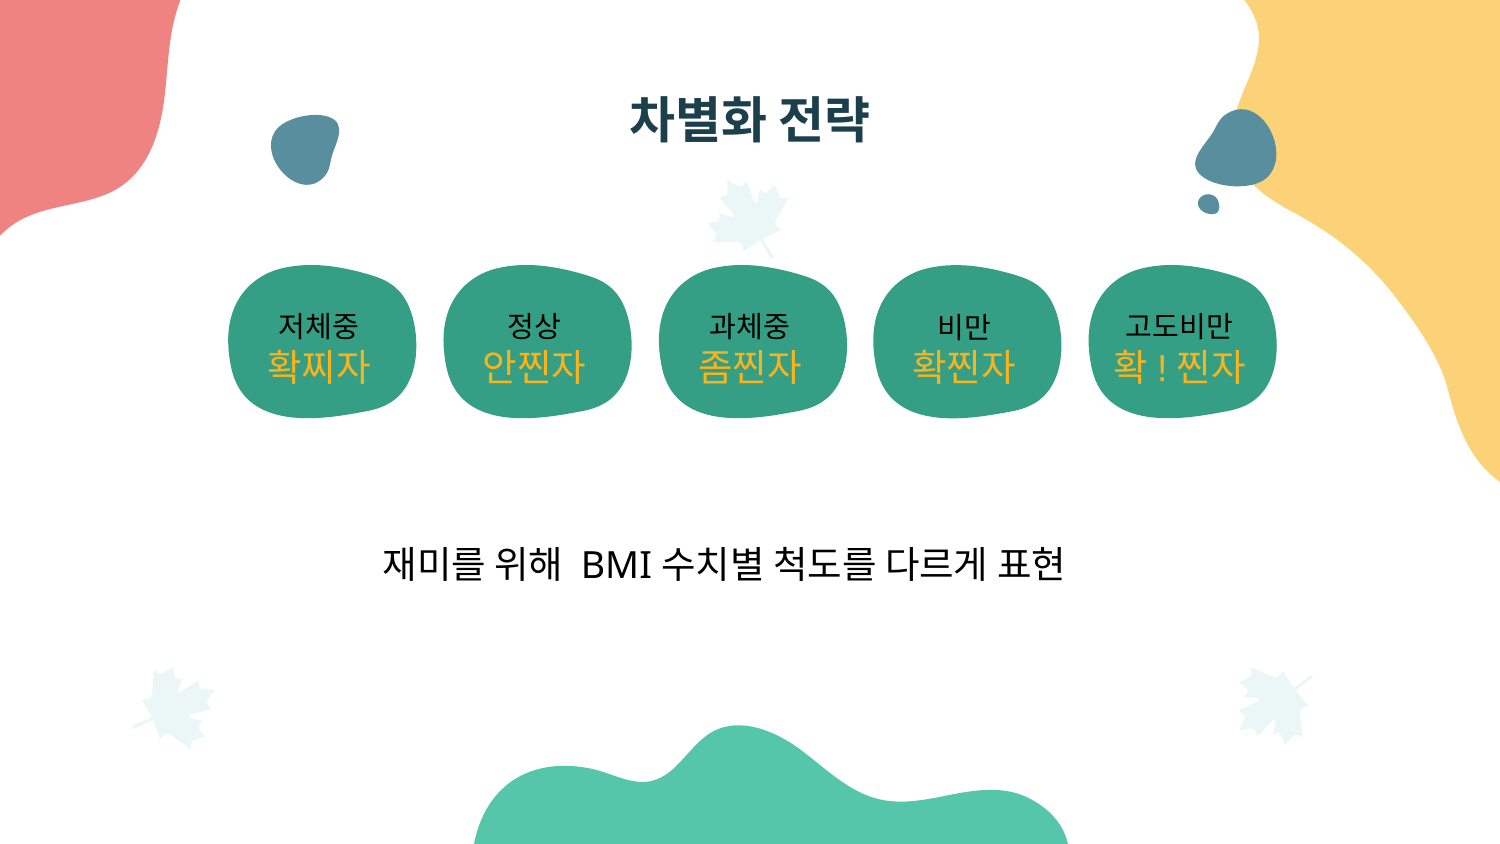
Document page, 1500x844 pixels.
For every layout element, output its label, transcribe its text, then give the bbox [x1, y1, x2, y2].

text_box [270, 114, 340, 185]
text_box 재미를 위해 BMI수치별 척도를 다르게 표현 [367, 532, 1132, 594]
title 차별화 전략 [116, 88, 1384, 150]
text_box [217, 261, 1282, 437]
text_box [1172, 97, 1296, 221]
